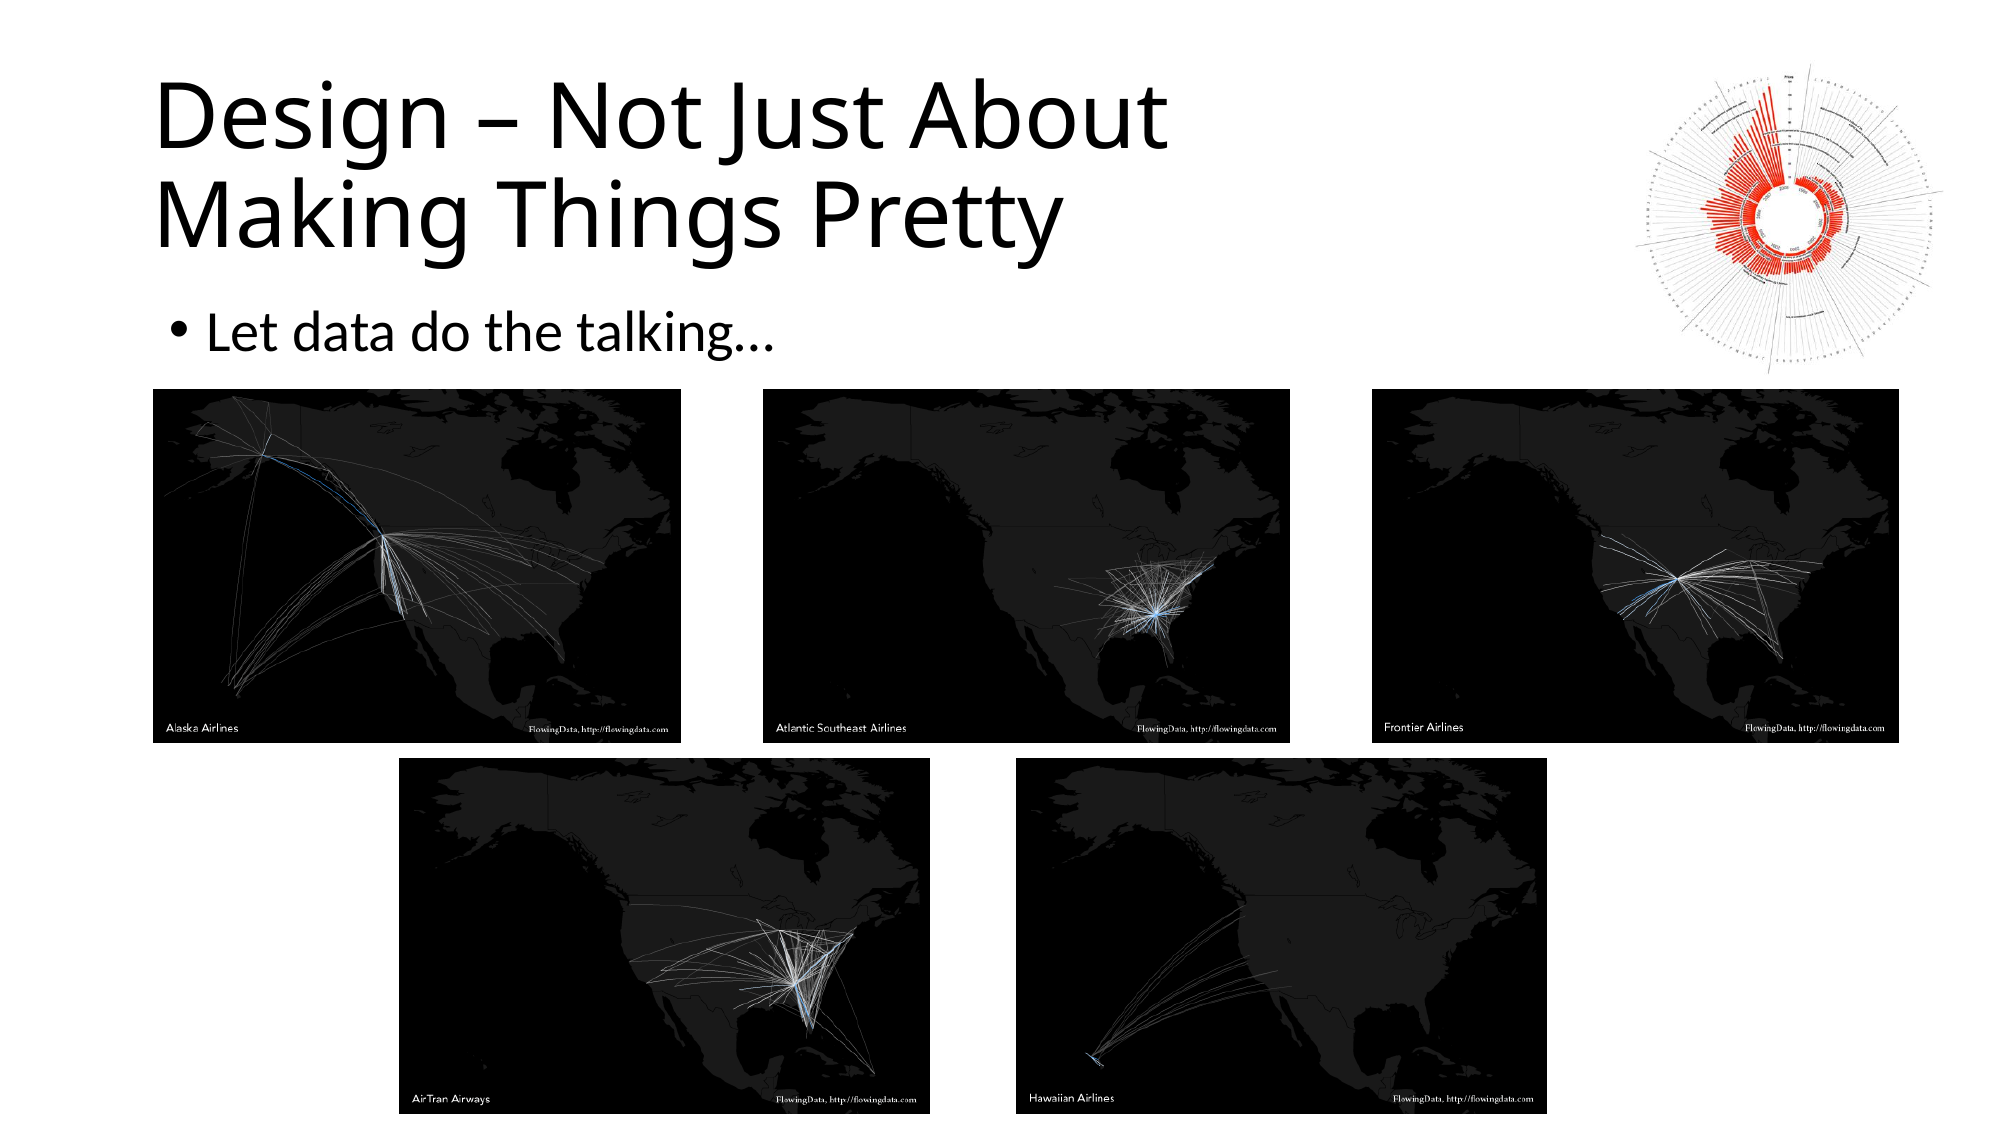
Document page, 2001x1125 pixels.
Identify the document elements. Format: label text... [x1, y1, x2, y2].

title Design – Not Just About Making Things Pretty [137, 59, 1863, 278]
picture [399, 758, 930, 1114]
picture [153, 389, 681, 743]
picture [1016, 758, 1547, 1114]
picture [1578, 60, 2000, 377]
list Let data do the talking… [153, 293, 1863, 1101]
picture [763, 389, 1290, 743]
picture [1372, 389, 1899, 743]
